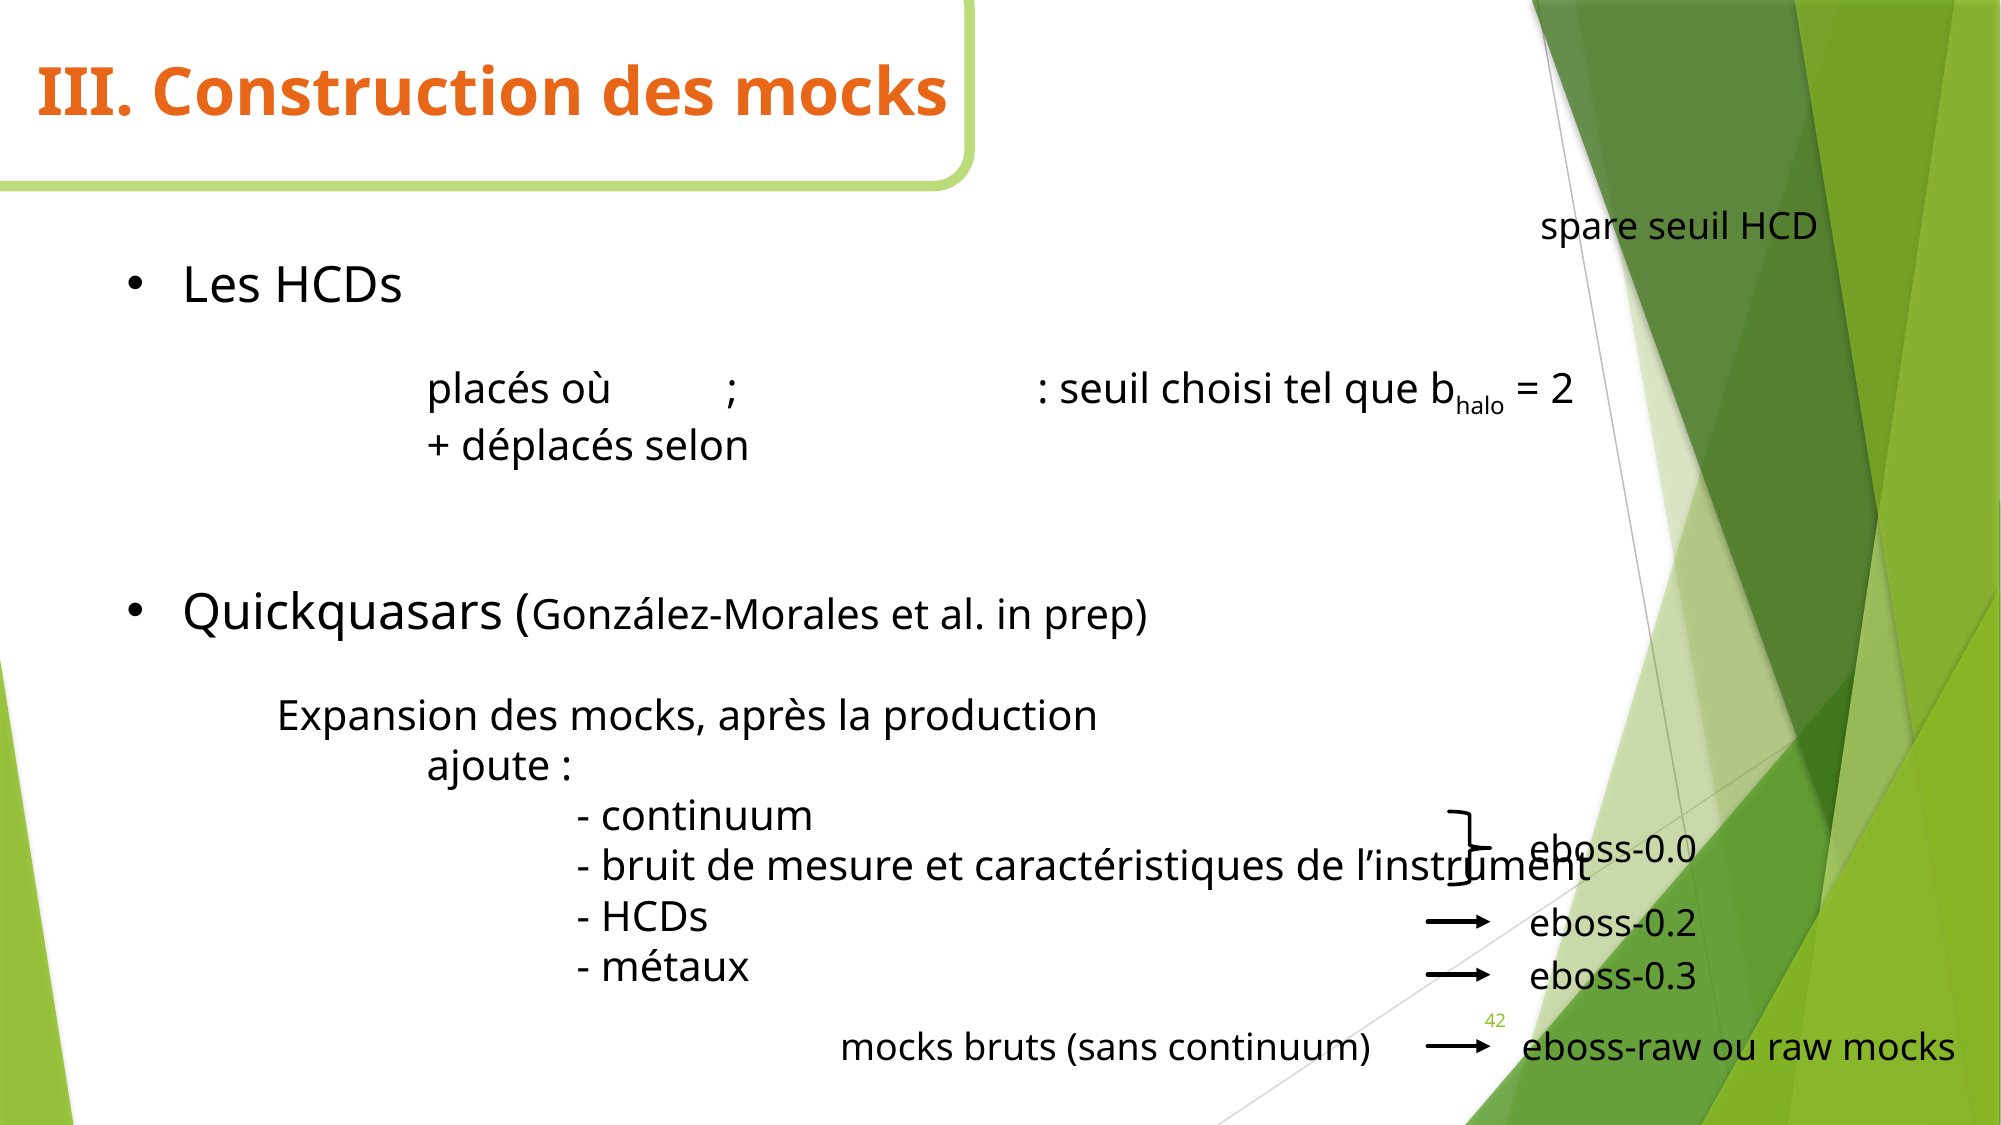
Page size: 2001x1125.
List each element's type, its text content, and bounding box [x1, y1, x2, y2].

text_box [0, 0, 972, 188]
text_box eboss-0.3 [1514, 944, 1712, 1004]
text_box spare seuil HCD [1525, 194, 1834, 255]
text_box eboss-0.2 [1514, 891, 1712, 944]
text_box eboss-0.0 [1514, 817, 1712, 878]
text_box eboss-raw ou raw mocks [1506, 1015, 1971, 1076]
text_box [1447, 810, 1492, 886]
slide_number 42 [1409, 991, 1522, 1051]
text_box mocks bruts (sans continuum) [825, 1015, 1386, 1076]
